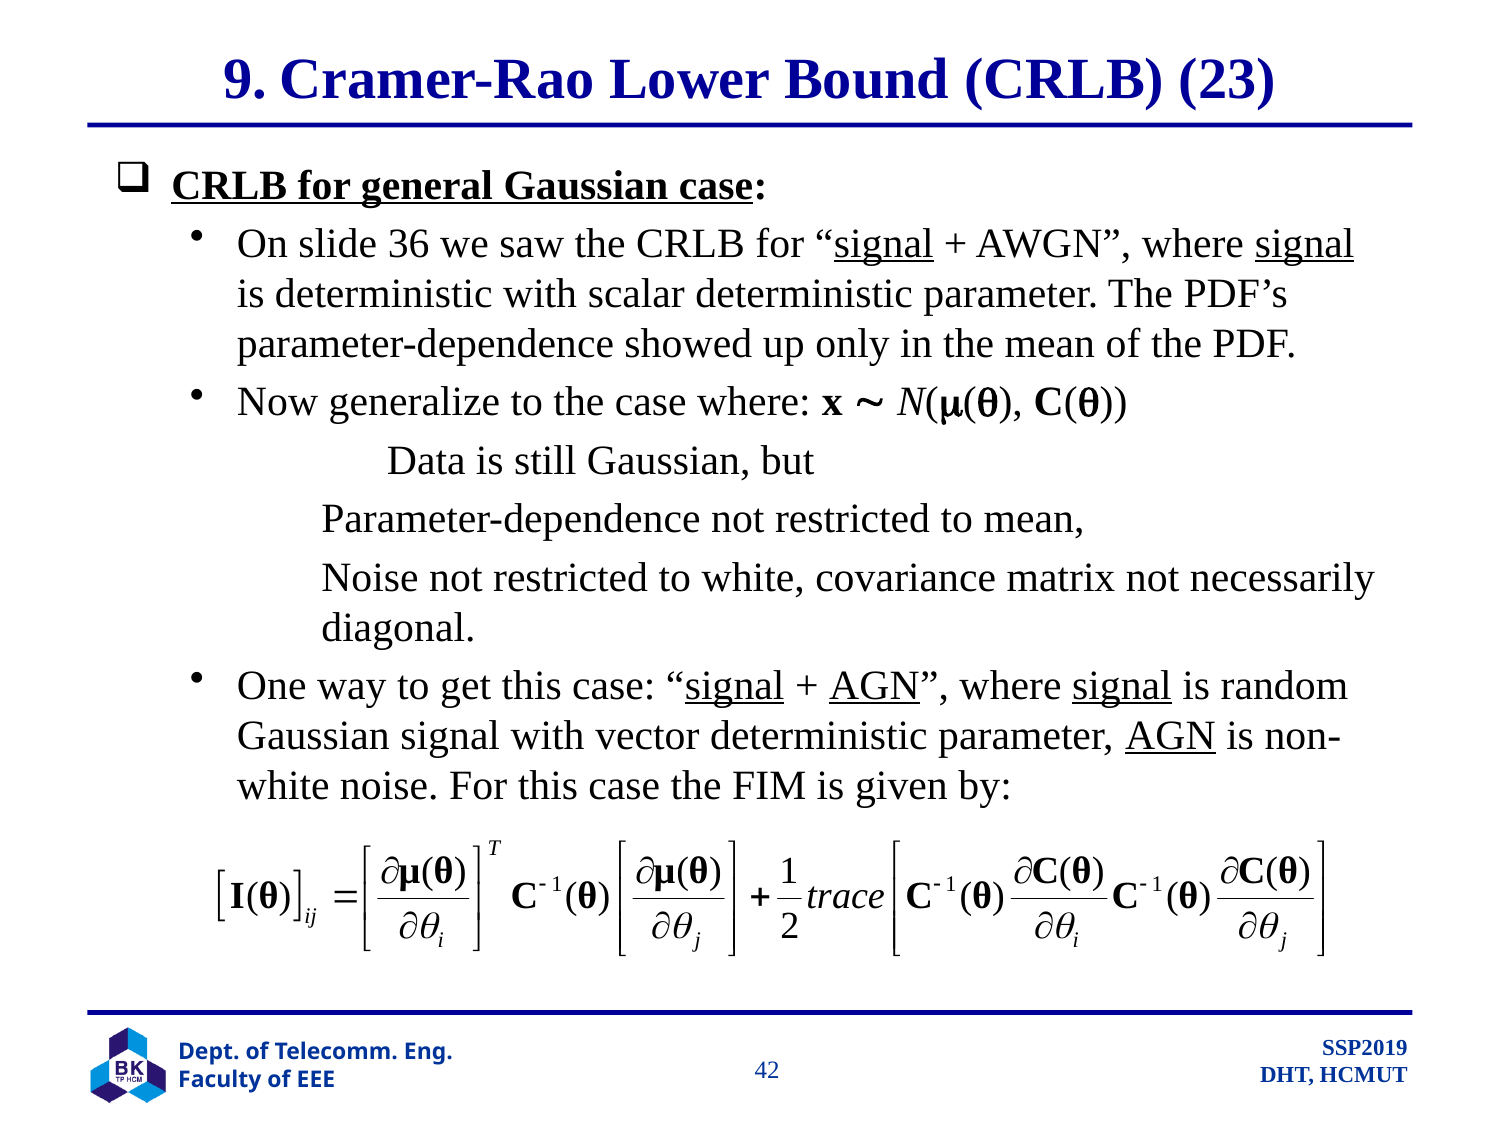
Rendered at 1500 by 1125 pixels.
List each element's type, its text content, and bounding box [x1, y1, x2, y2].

slide_number 42 [424, 1037, 976, 1101]
title 9. Cramer-Rao Lower Bound (CRLB) (23) [0, 37, 1500, 113]
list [212, 831, 1338, 963]
picture [87, 1024, 169, 1125]
list CRLB for general Gaussian case: On slide 36 we saw the CRLB for “signal + AWGN”, where signal is deterministic with scalar deterministic parameter. The PDF’s parameter-dependence showed up only in the mean of the PDF. Now generalize to the case where: x  N((), C()) Data is still Gaussian, but Parameter-dependence not restricted to mean, Noise not restricted to white, covariance matrix not necessarily diagonal. One way to get this case: “signal + AGN”, where signal is random Gaussian signal with vector deterministic parameter, AGN is non-white noise. For this case the FIM is given by: [99, 149, 1401, 1001]
